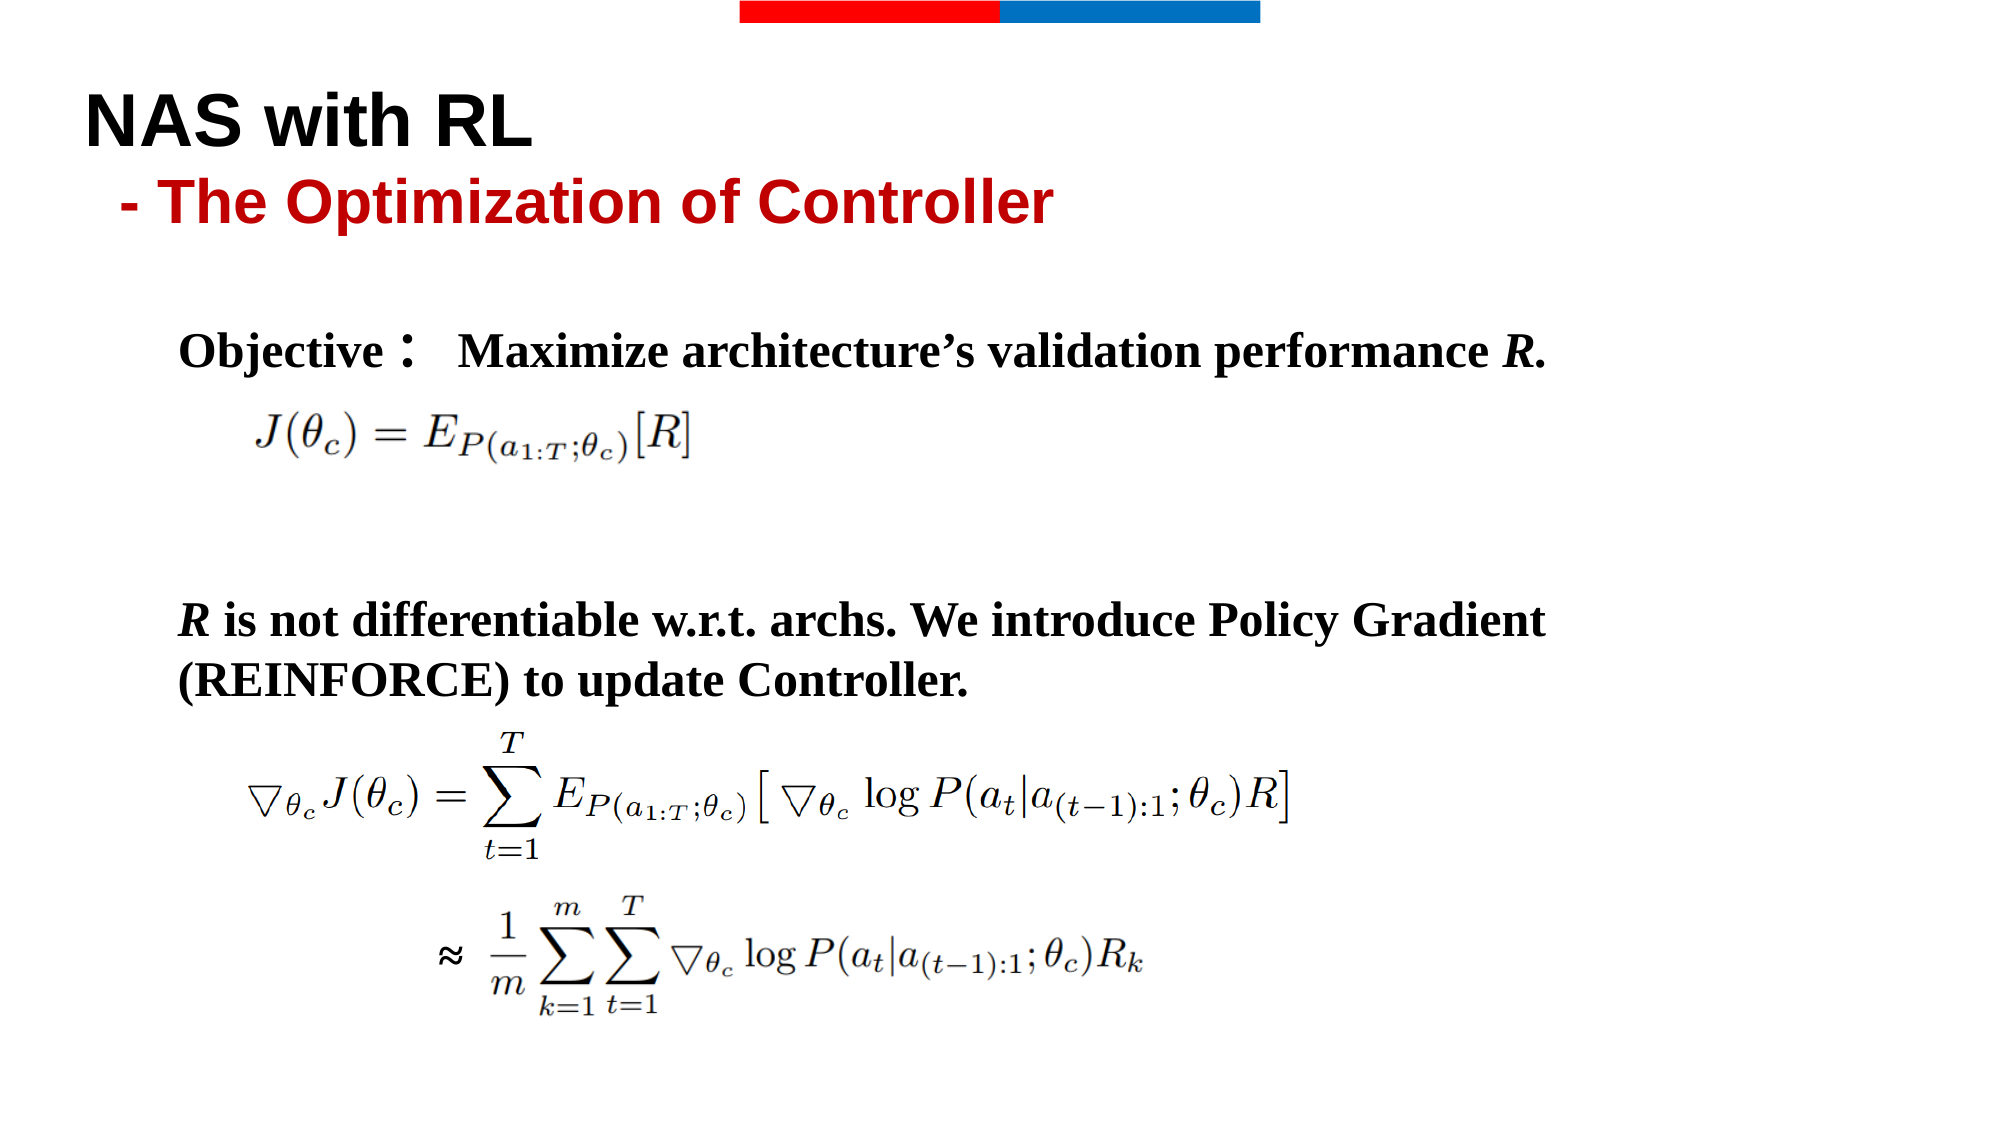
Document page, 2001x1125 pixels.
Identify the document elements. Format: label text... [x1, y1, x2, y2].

text_box ≈ [423, 918, 471, 989]
text_box Objective：Maximize architecture’s validation performance R. [163, 309, 1661, 385]
title NAS with RL - The Optimization of Controller [71, 42, 1872, 265]
text_box R is not differentiable w.r.t. archs. We introduce Policy Gradient (REINFORCE) to update Controller. [162, 579, 1872, 714]
picture [231, 385, 704, 475]
picture [231, 718, 1302, 876]
picture [476, 884, 1155, 1031]
